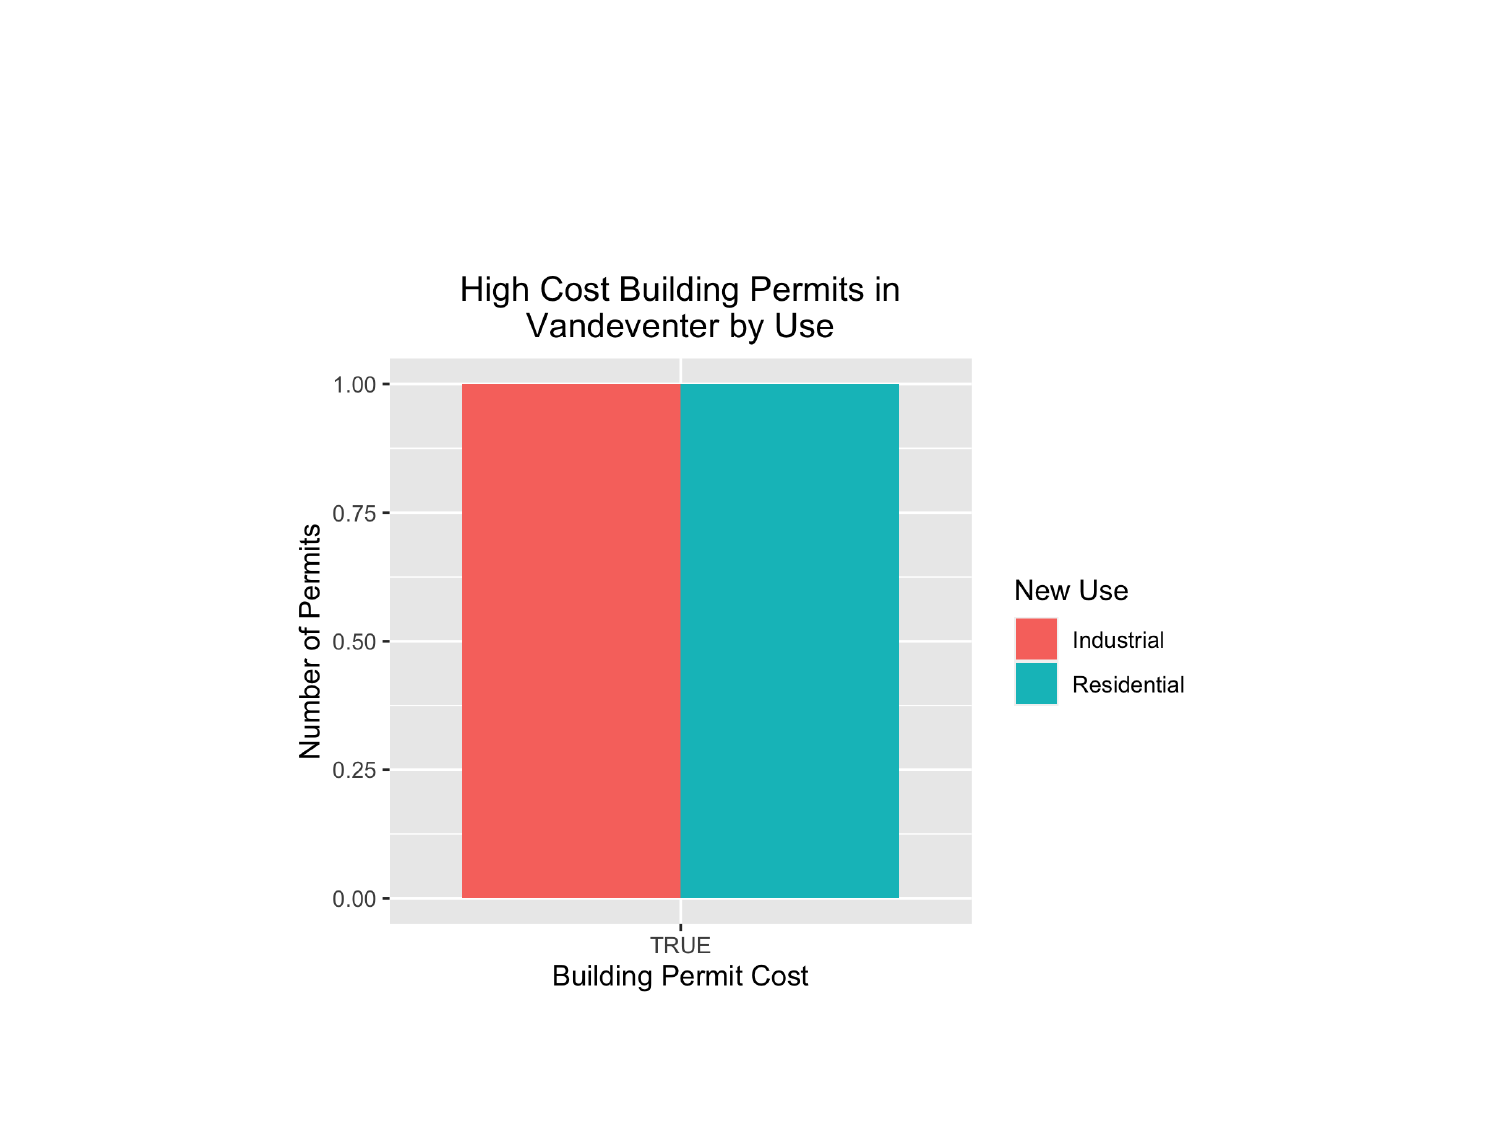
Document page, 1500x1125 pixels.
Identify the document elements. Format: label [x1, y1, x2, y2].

picture [285, 262, 1213, 1005]
